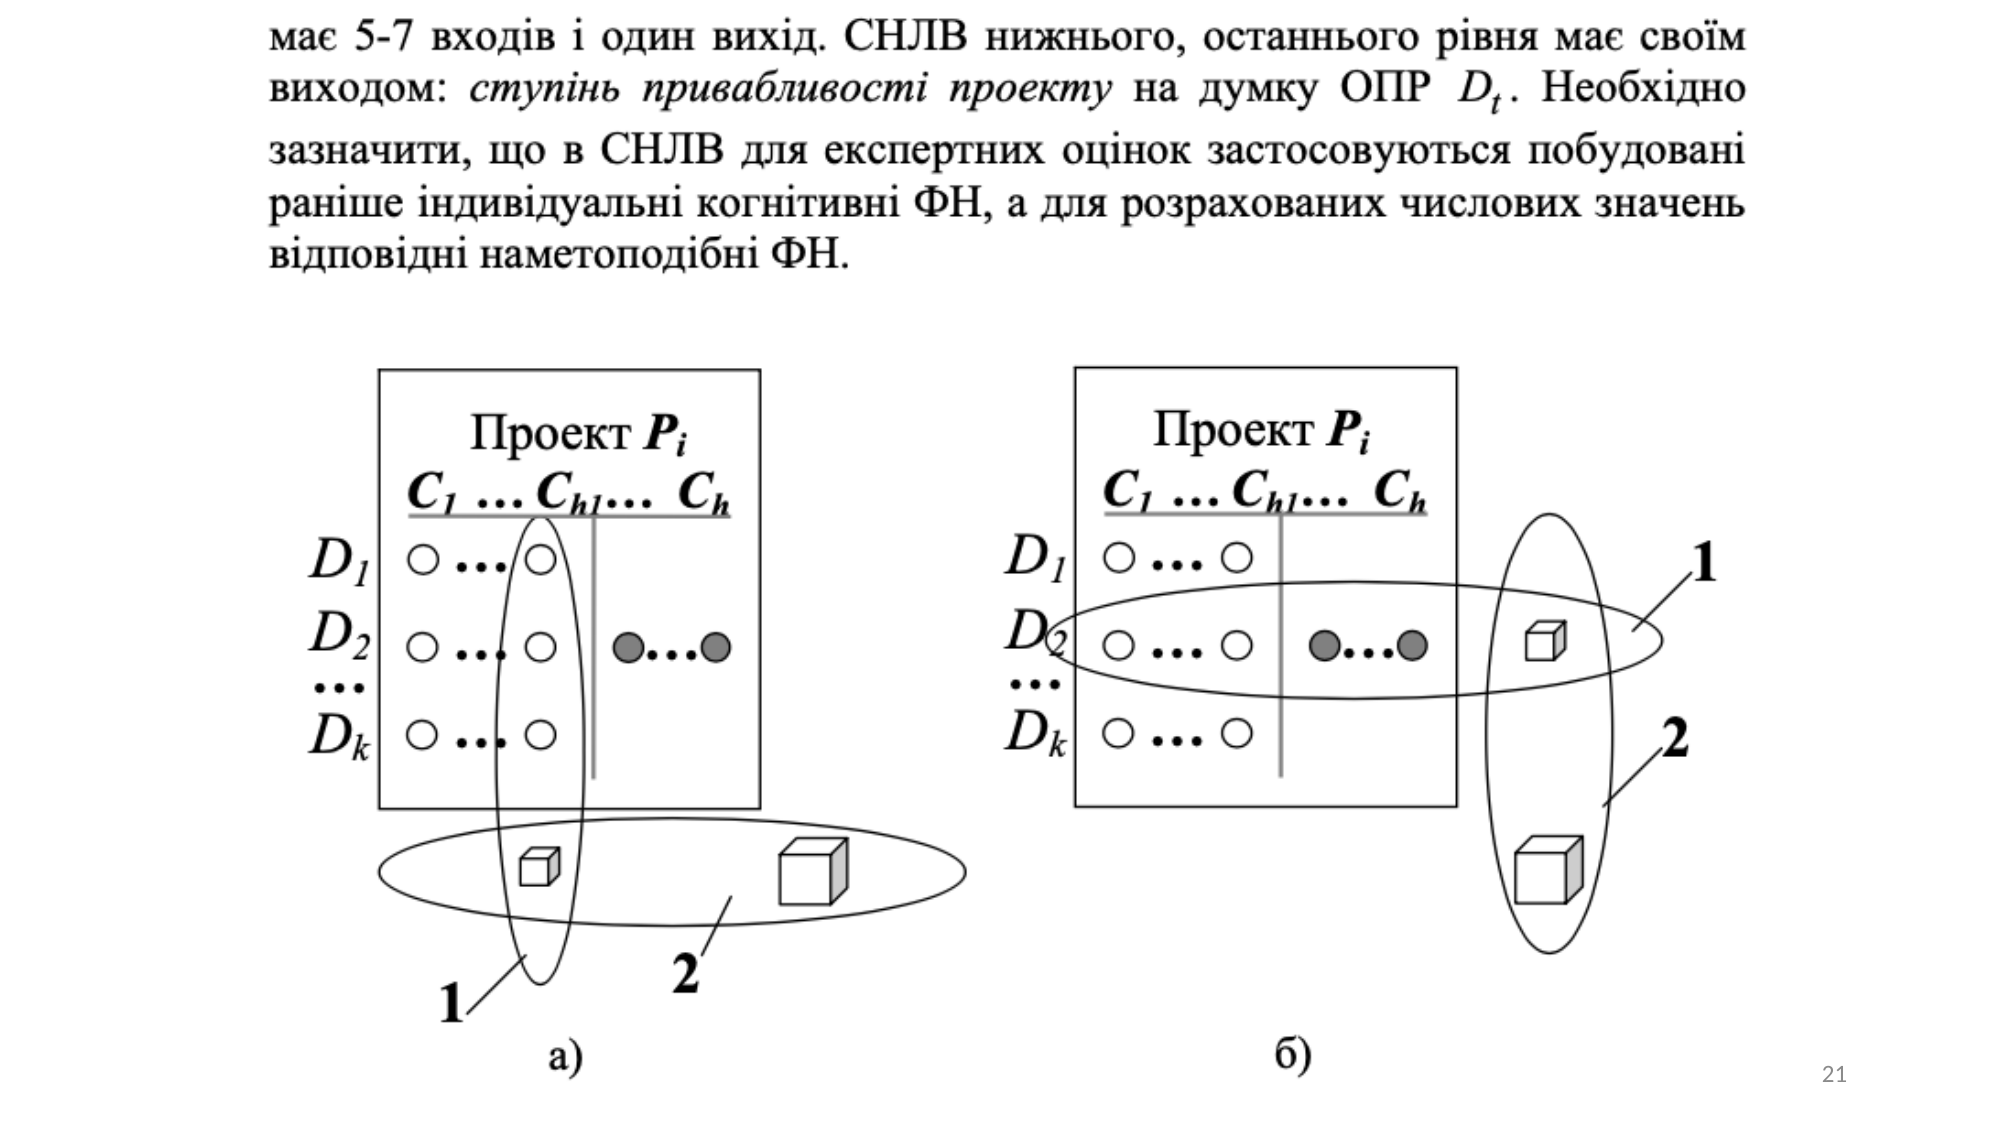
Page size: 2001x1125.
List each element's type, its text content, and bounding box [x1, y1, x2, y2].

picture [240, 0, 1760, 1125]
slide_number 21 [1760, 1042, 1863, 1103]
